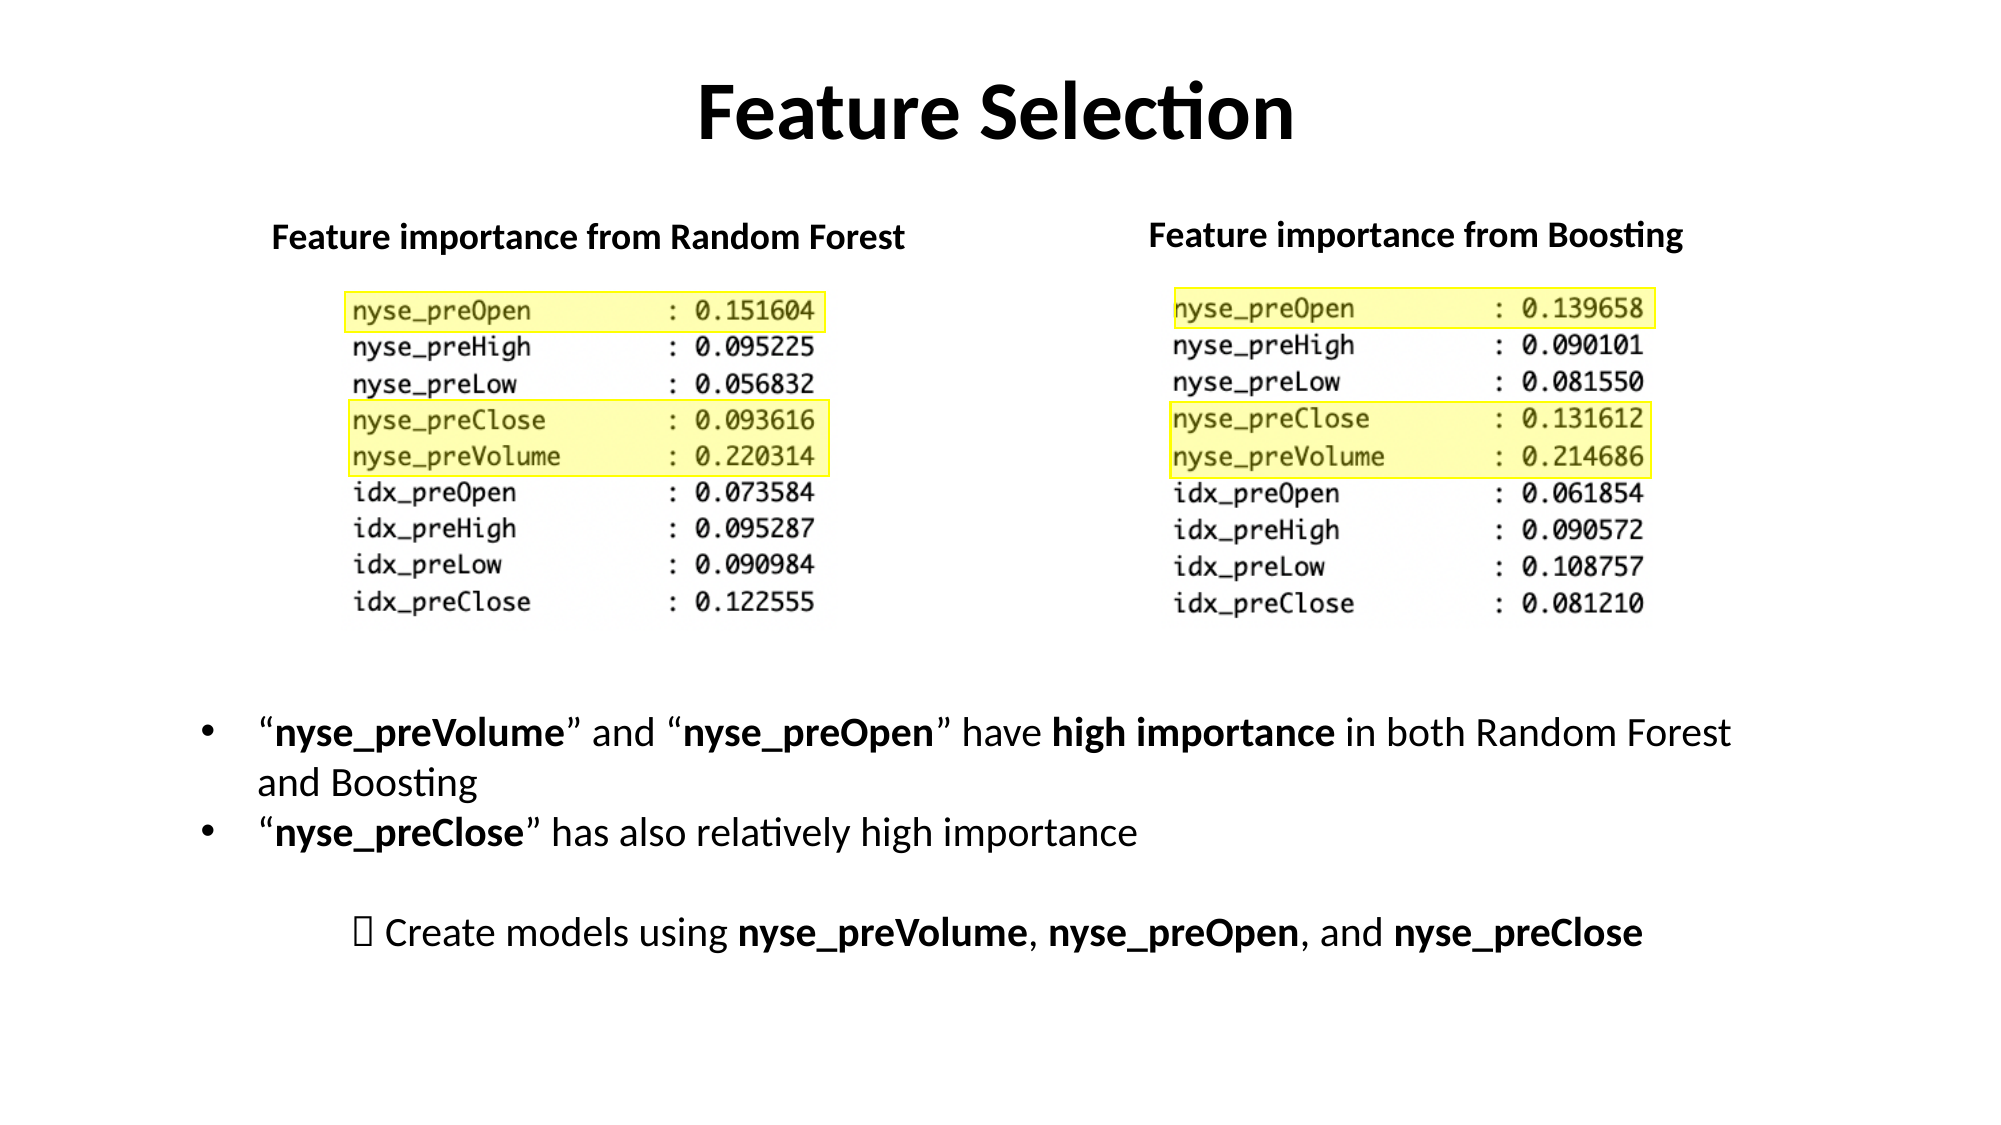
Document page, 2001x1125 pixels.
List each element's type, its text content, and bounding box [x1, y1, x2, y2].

text_box Feature Selection [682, 49, 1312, 164]
text_box Feature importance from Boosting [1134, 202, 1699, 262]
text_box Feature importance from Random Forest [257, 205, 922, 265]
text_box “nyse_preVolume” and “nyse_preOpen” have high importance in both Random Forest and Boosting “nyse_preClose” has also relatively high importance  Create models using nyse_preVolume, nyse_preOpen, and nyse_preClose [185, 697, 1814, 963]
picture [340, 289, 838, 631]
picture [1160, 289, 1654, 629]
